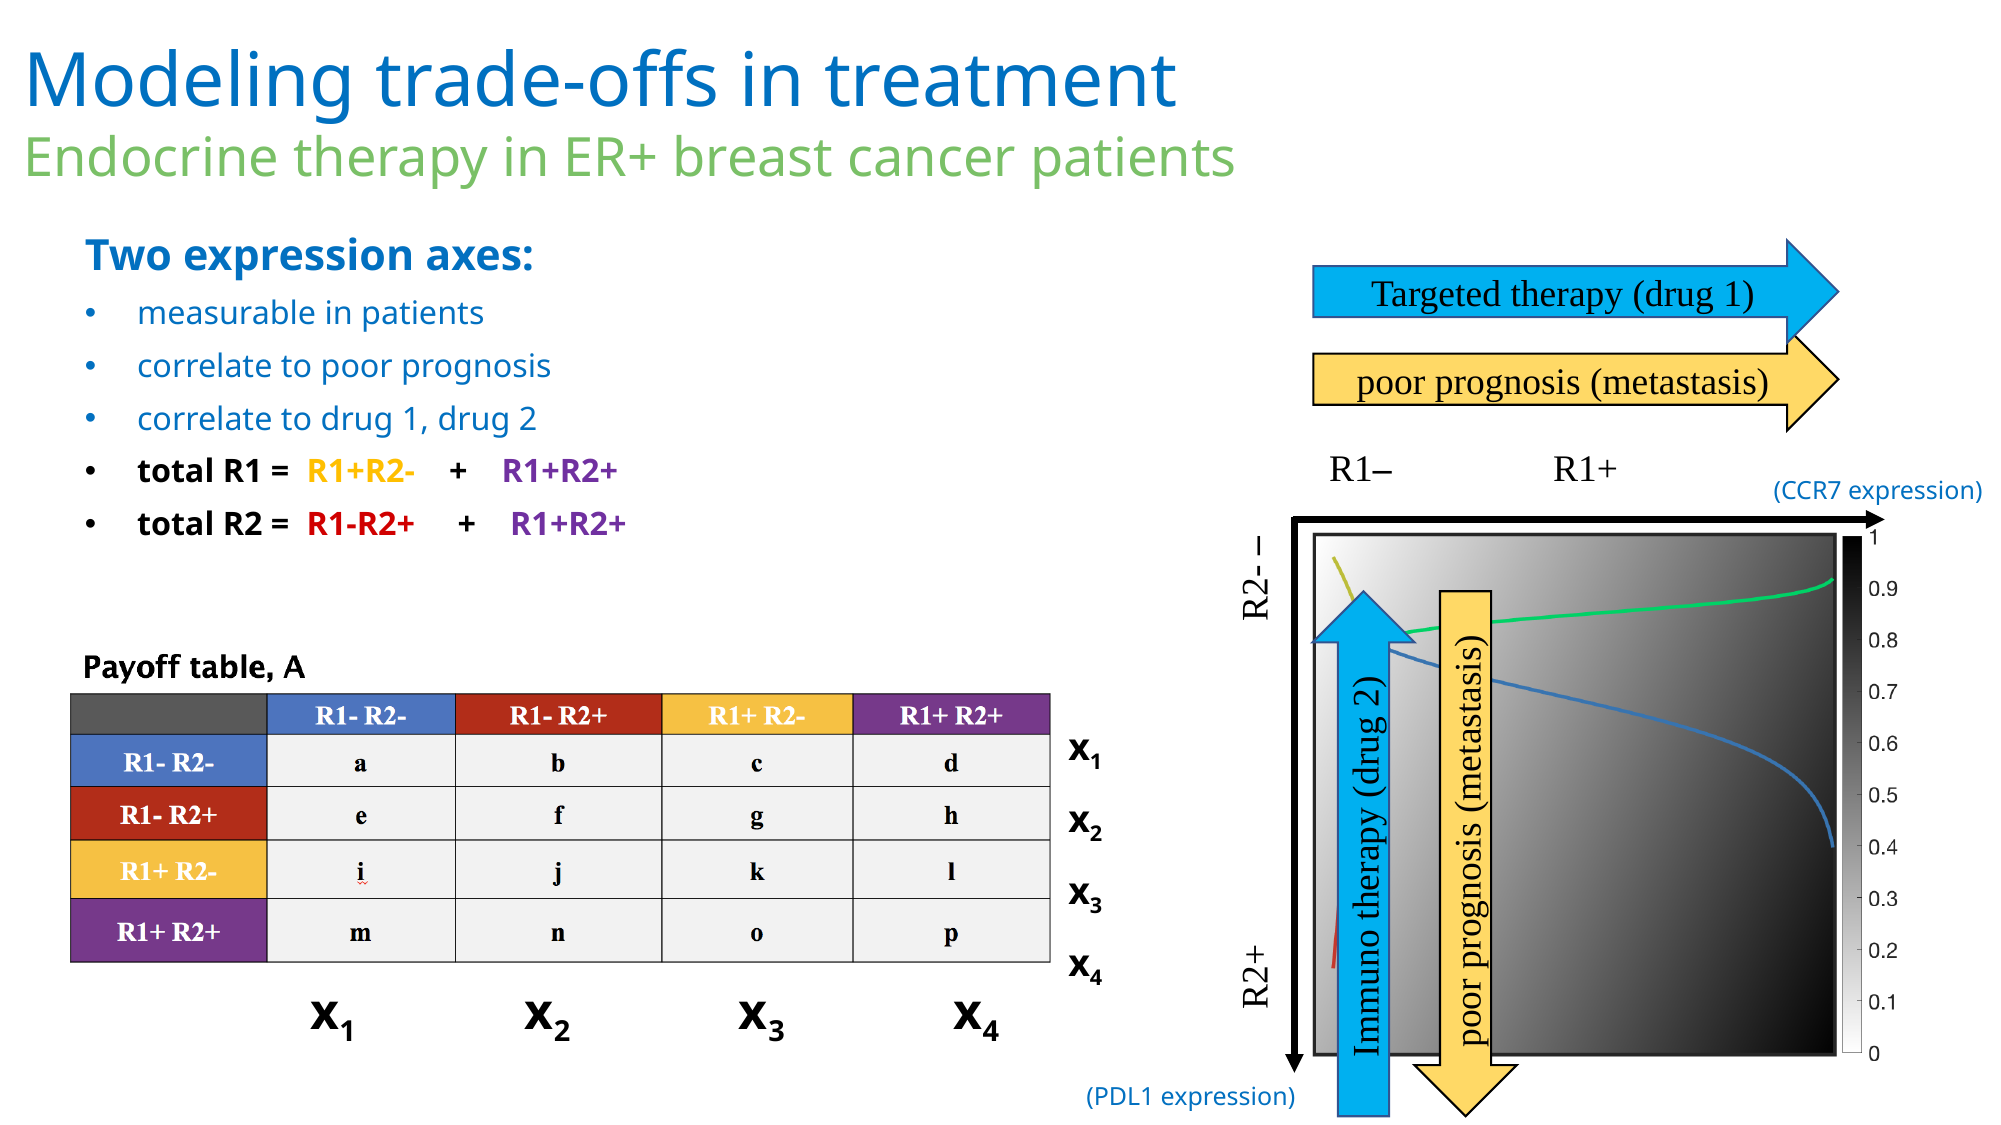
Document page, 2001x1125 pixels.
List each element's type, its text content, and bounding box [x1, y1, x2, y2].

text_box Modeling trade-offs in treatment Endocrine therapy in ER+ breast cancer patients [8, 4, 2000, 215]
text_box Two expression axes: measurable in patients correlate to poor prognosis correlate to drug 1, drug 2 total R1 = R1+R2- + R1+R2+ total R2 = R1-R2+ + R1+R2+ [69, 225, 1035, 552]
text_box (PDL1 expression) [1071, 1073, 1228, 1118]
text_box x1 x2 x3 x4 [295, 981, 1053, 1078]
text_box (CCR7 expression) [1949, 466, 1998, 512]
text_box Targeted therapy (drug 1) [1312, 237, 1840, 346]
picture [48, 642, 1068, 981]
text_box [1222, 436, 1885, 1073]
text_box x1 x2 x3 x4 [1053, 715, 1228, 1125]
text_box poor prognosis (metastasis) [1312, 336, 1840, 433]
picture [1228, 447, 1949, 1125]
